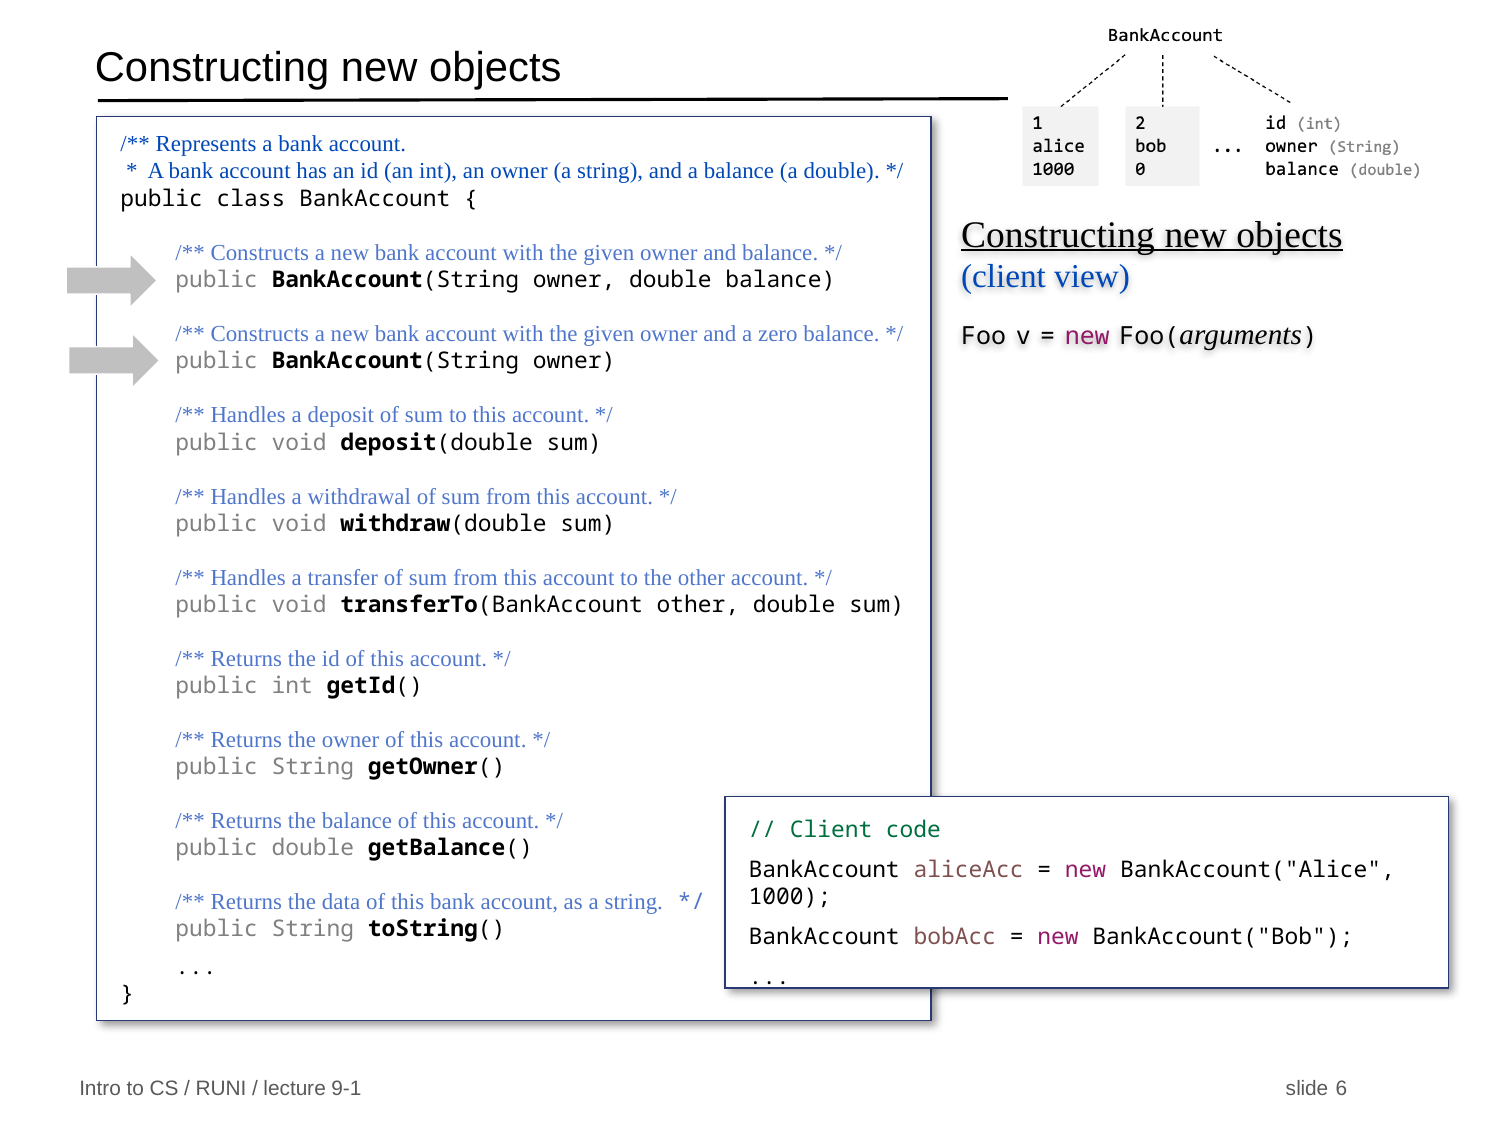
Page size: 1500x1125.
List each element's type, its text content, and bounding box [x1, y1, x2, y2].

title Constructing new objects [79, 33, 1002, 109]
text_box [68, 333, 160, 388]
picture [1008, 22, 1428, 195]
text_box // Client code BankAccount aliceAcc = new BankAccount("Alice", 1000); BankAccount bobAcc = new BankAccount("Bob"); ... [724, 796, 1449, 989]
text_box /** Represents a bank account. * A bank account has an id (an int), an owner (a string), and a balance (a double). */ public class BankAccount { /** Constructs a new bank account with the given owner and balance. */ public BankAccount(String owner, double balance) /** Constructs a new bank account with the given owner and a zero balance. */ public BankAccount(String owner) /** Handles a deposit of sum to this account. */ public void deposit(double sum) /** Handles a withdrawal of sum from this account. */ public void withdraw(double sum) /** Handles a transfer of sum from this account to the other account. */ public void transferTo(BankAccount other, double sum) /** Returns the id of this account. */ public int getId() /** Returns the owner of this account. */ public String getOwner() /** Returns the balance of this account. */ public double getBalance() /** Returns the data of this bank account, as a string. */ public String toString() ... } [96, 116, 932, 1021]
text_box Constructing new objects (client view) Foo v = new Foo(arguments) [917, 181, 1500, 790]
text_box [66, 253, 158, 308]
